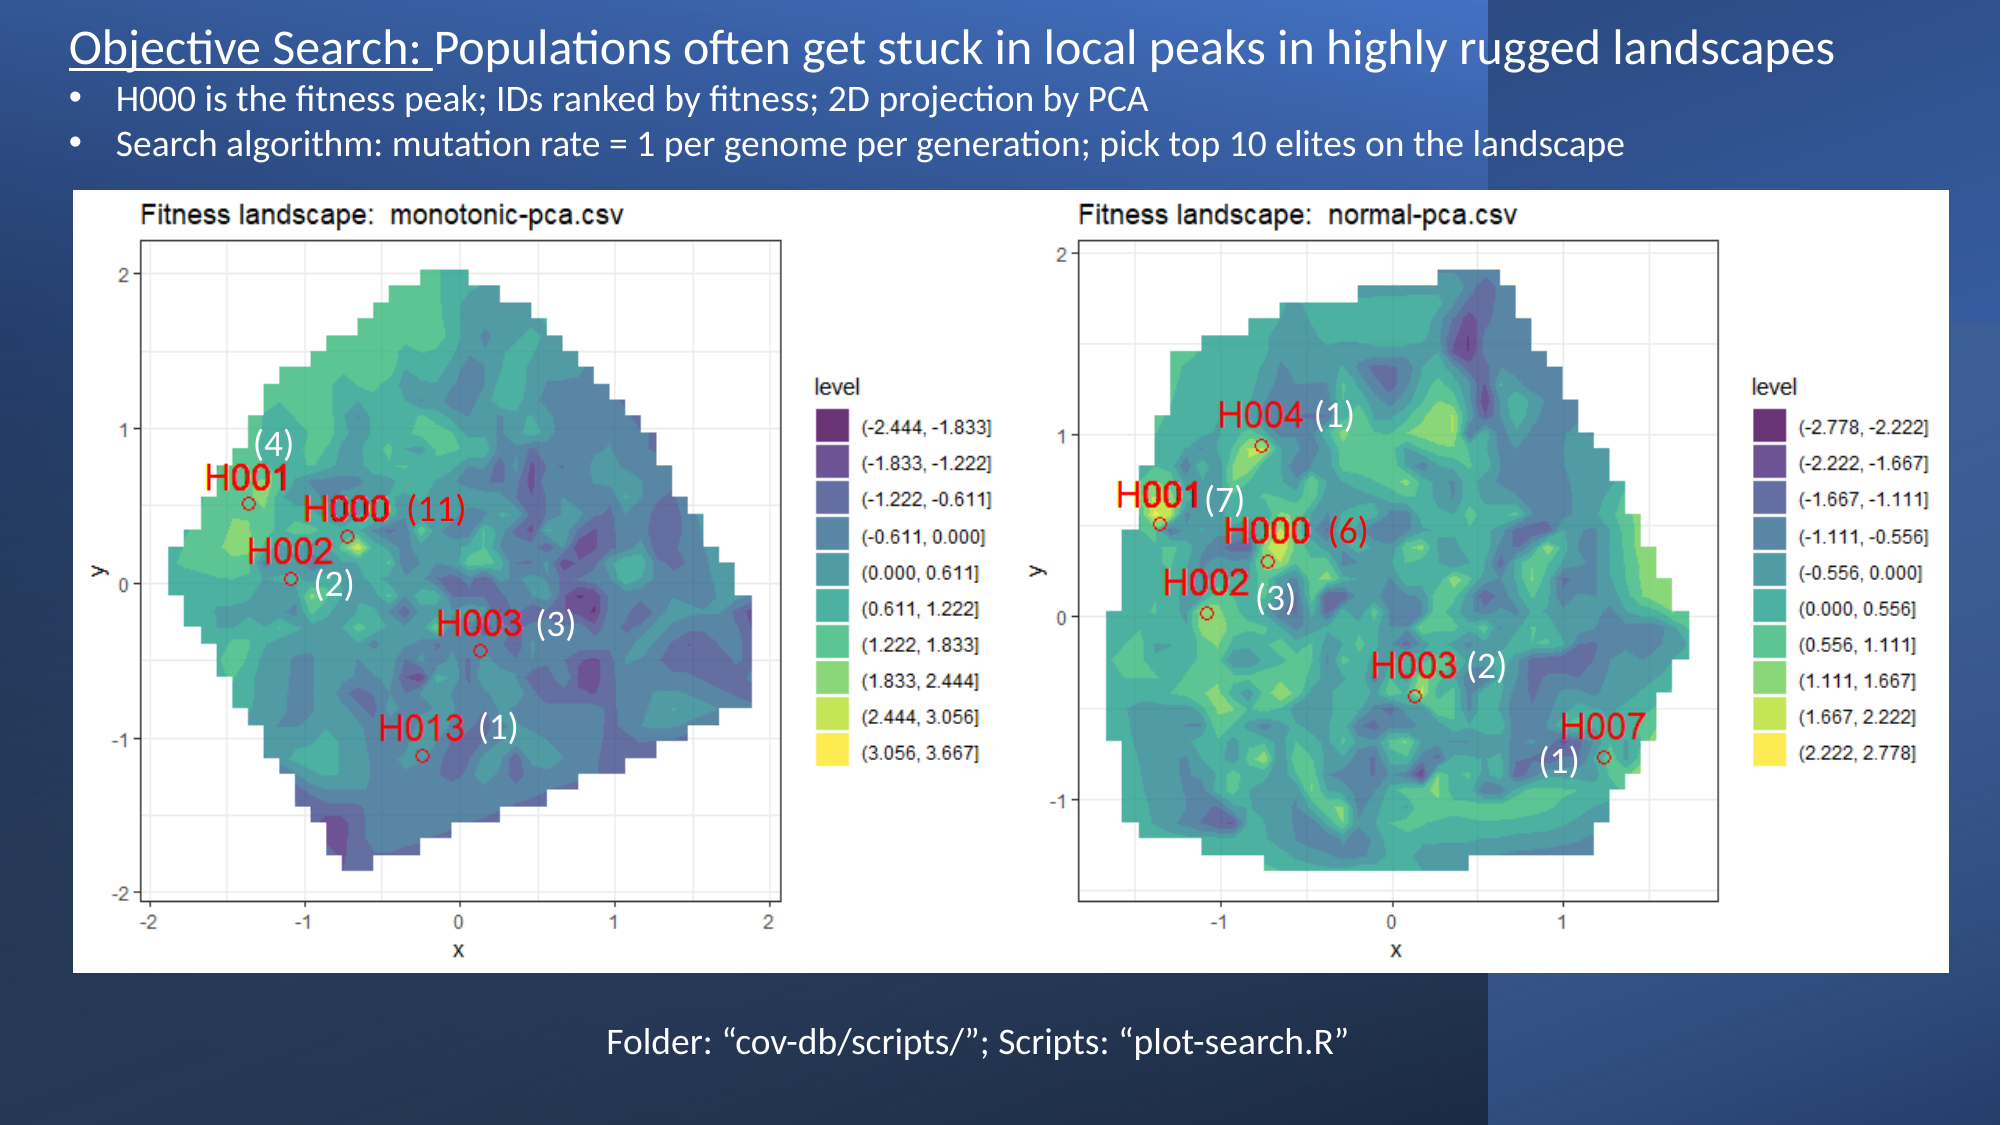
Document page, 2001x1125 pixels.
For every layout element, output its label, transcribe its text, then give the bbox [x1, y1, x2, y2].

text_box Folder: “cov-db/scripts/”; Scripts: “plot-search.R” [591, 1009, 1366, 1070]
text_box [0, 0, 1489, 321]
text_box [73, 190, 1949, 973]
text_box Objective Search: Populations often get stuck in local peaks in highly rugged landscapes H000 is the fitness peak; IDs ranked by fitness; 2D projection by PCA Search algorithm: mutation rate = 1 per genome per generation; pick top 10 elites on the landscape [54, 6, 1851, 172]
text_box [0, 321, 2000, 1125]
text_box [1489, 0, 2000, 321]
